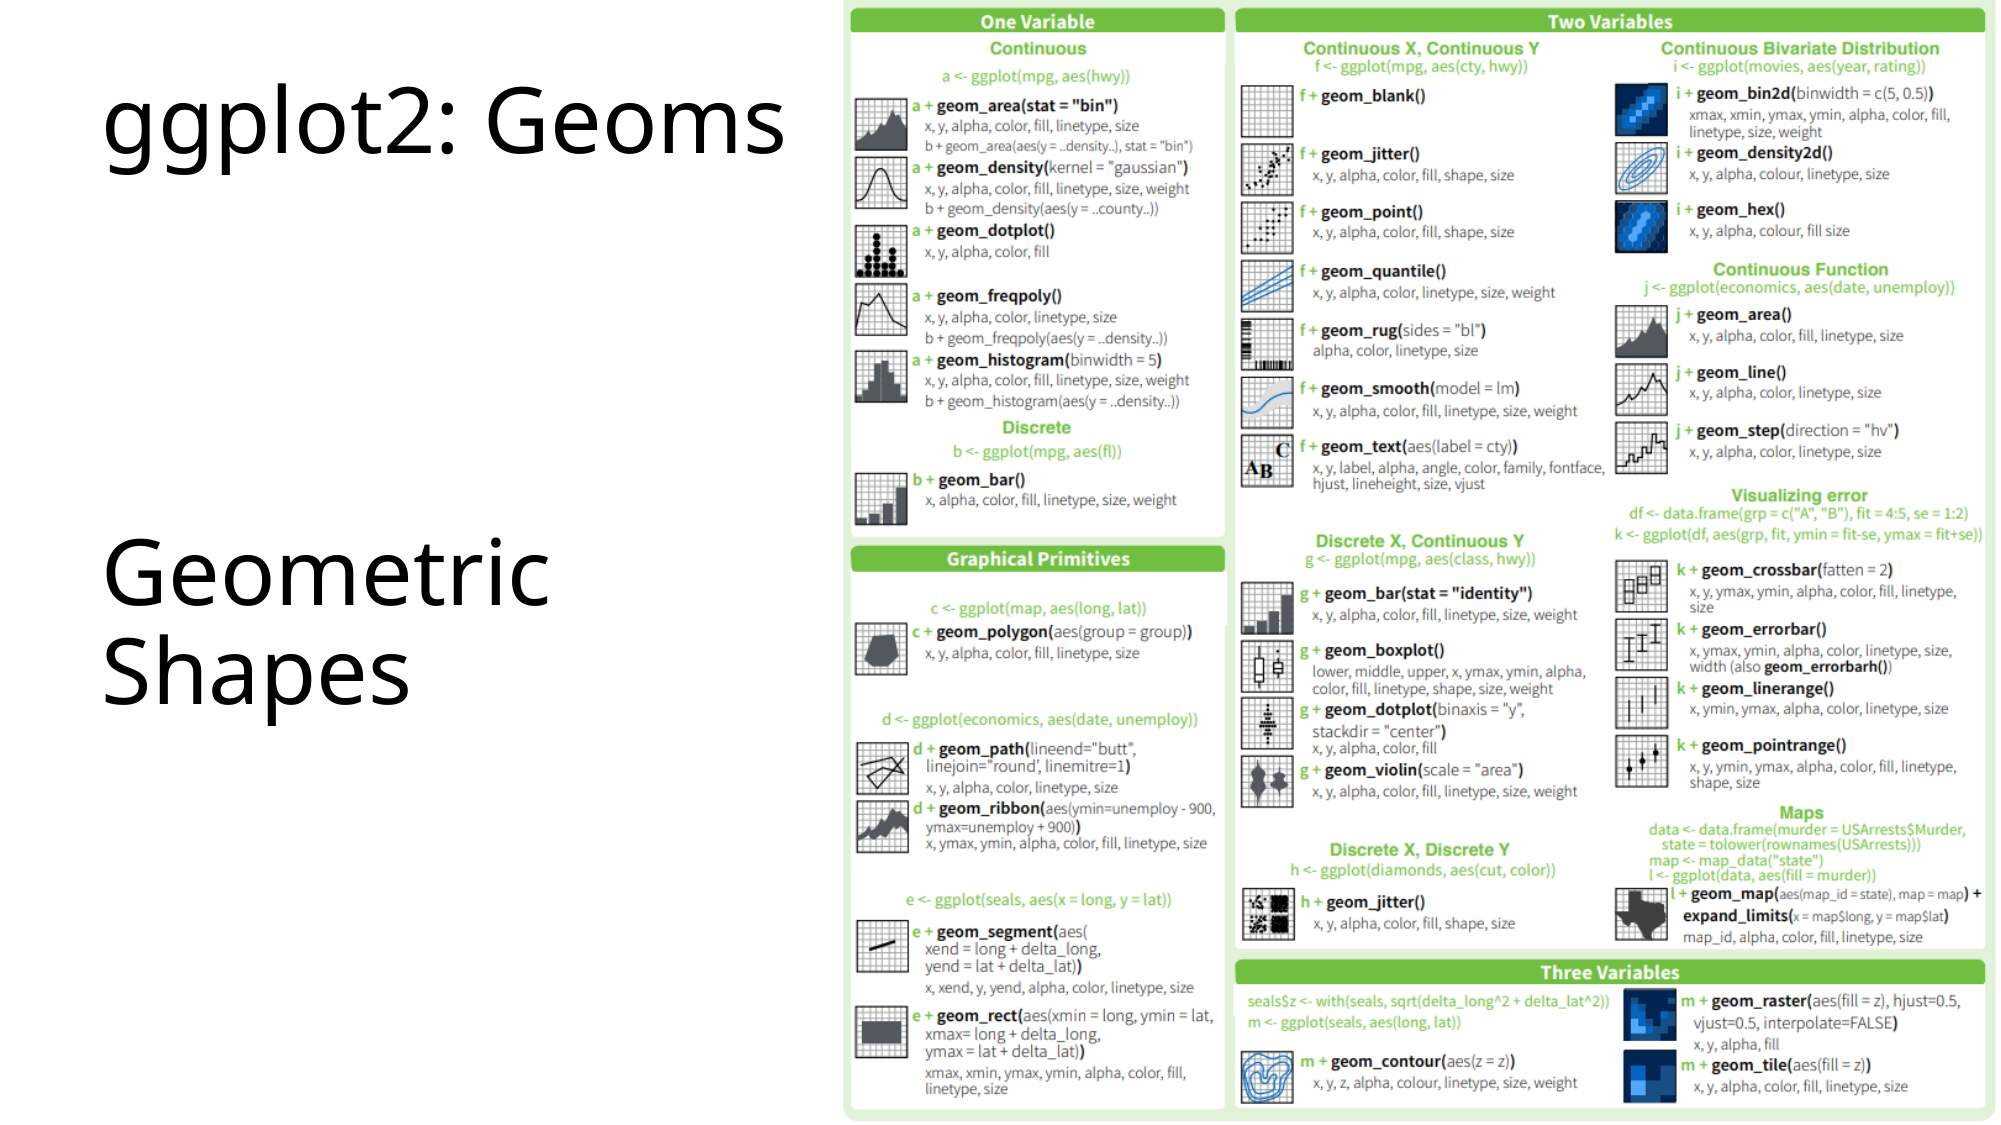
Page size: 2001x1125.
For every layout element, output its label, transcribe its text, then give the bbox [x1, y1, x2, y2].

picture [841, 0, 2000, 1125]
text_box Geometric Shapes [86, 401, 653, 850]
text_box ggplot2: Geoms [86, 66, 841, 284]
